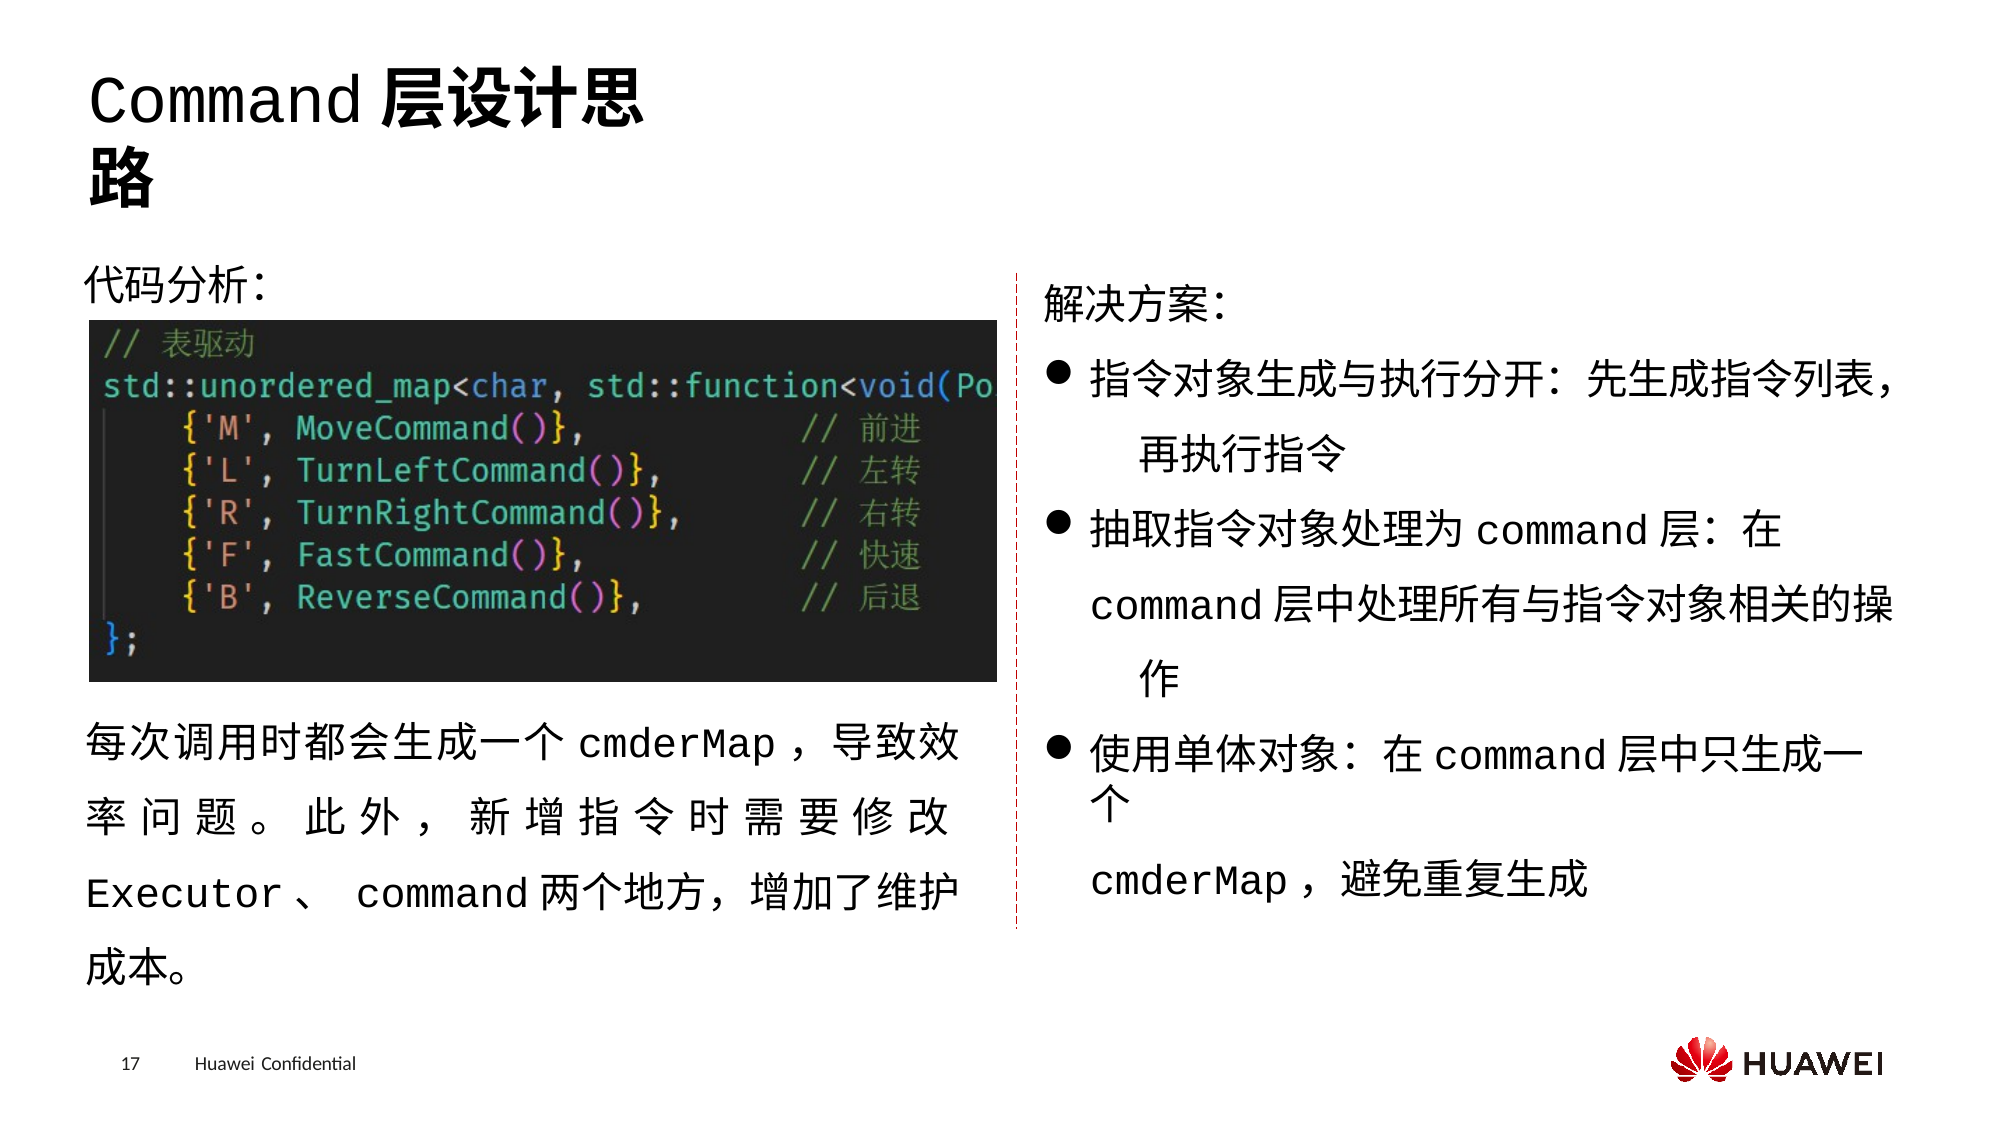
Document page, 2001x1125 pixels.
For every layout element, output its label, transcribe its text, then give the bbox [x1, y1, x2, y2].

list 解决方案： 指令对象生成与执行分开：先生成指令列表， 再执行指令 抽取指令对象处理为command层：在 command层中处理所有与指令对象相关的操 作 使用单体对象：在command层中只生成一个 cmderMap，避免重复生成 [1041, 250, 1933, 916]
slide_number 17 [114, 1053, 151, 1125]
picture [1671, 1037, 1882, 1082]
picture [88, 319, 997, 682]
text_box 每次调用时都会生成一个cmderMap，导致效率问题。此外，新增指令时需要修改Executor、 command两个地方，增加了维护成本。 [83, 688, 961, 991]
title Command层设计思路 [86, 52, 706, 244]
text_box 代码分析： [80, 256, 297, 309]
footer Huawei Confidential [192, 1053, 369, 1125]
